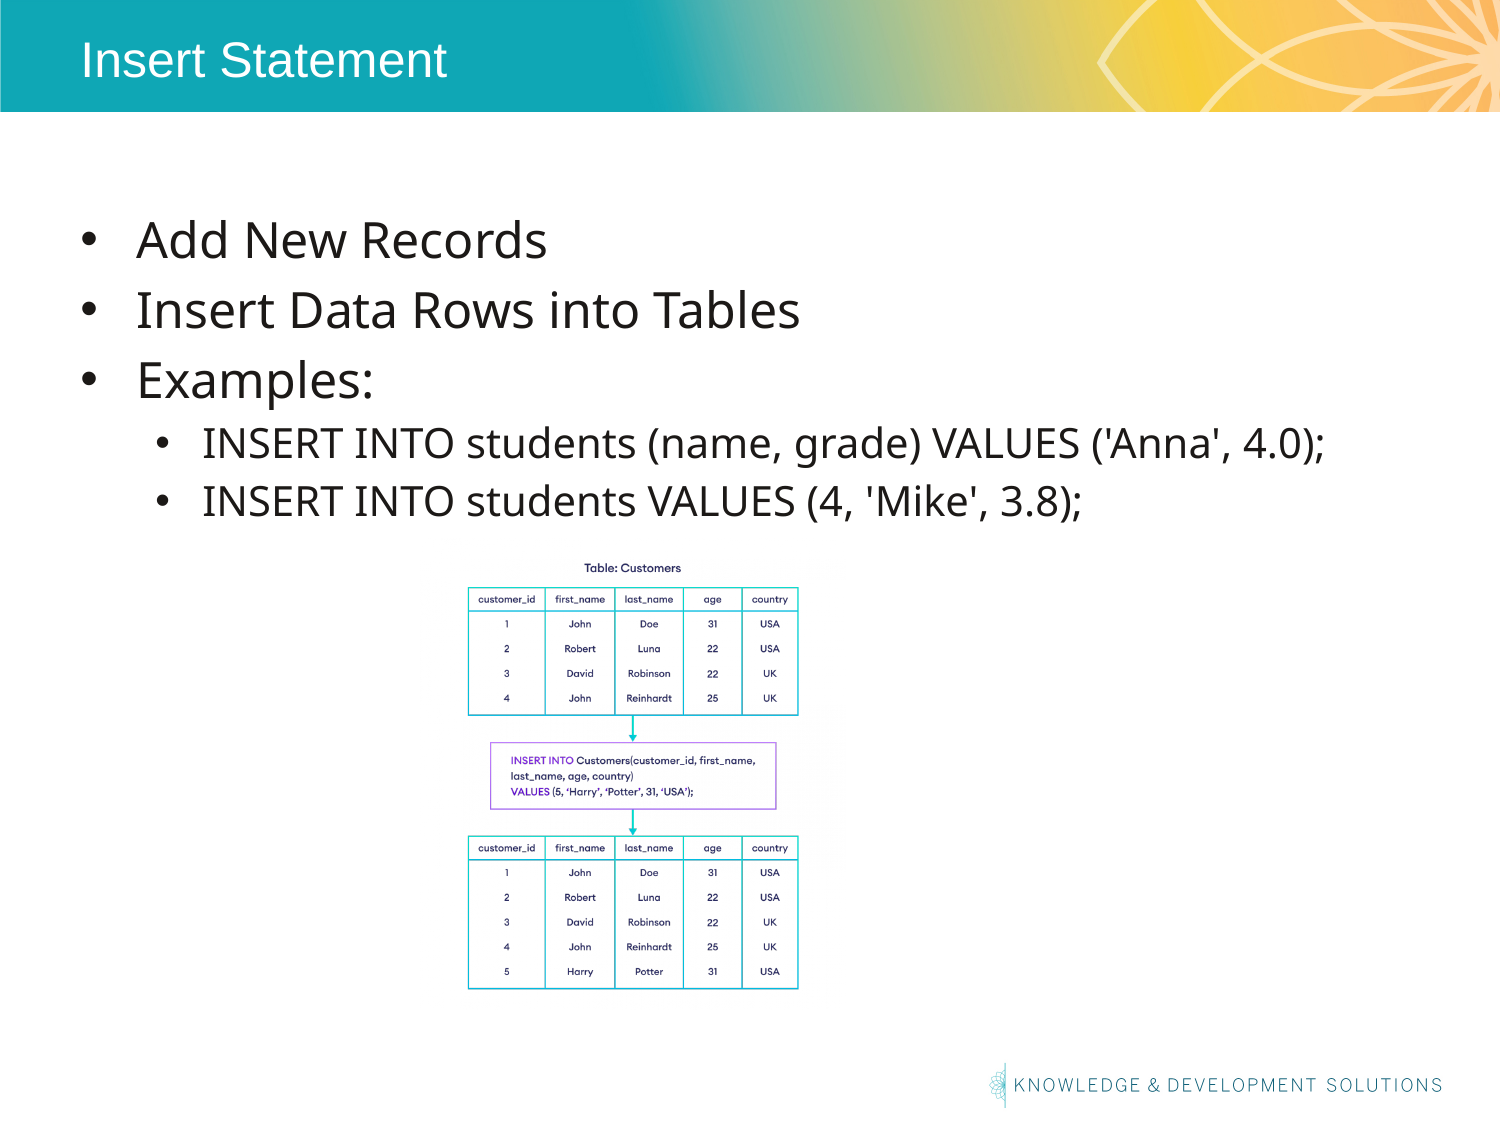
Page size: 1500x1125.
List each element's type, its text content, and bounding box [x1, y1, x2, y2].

picture [971, 1051, 1500, 1125]
picture [420, 538, 846, 1010]
title Insert Statement [65, 19, 1416, 90]
picture [0, 0, 1500, 112]
list Add New Records Insert Data Rows into Tables Examples: INSERT INTO students (name, grade) VALUES ('Anna', 4.0); INSERT INTO students VALUES (4, 'Mike', 3.8); [65, 200, 1416, 1022]
